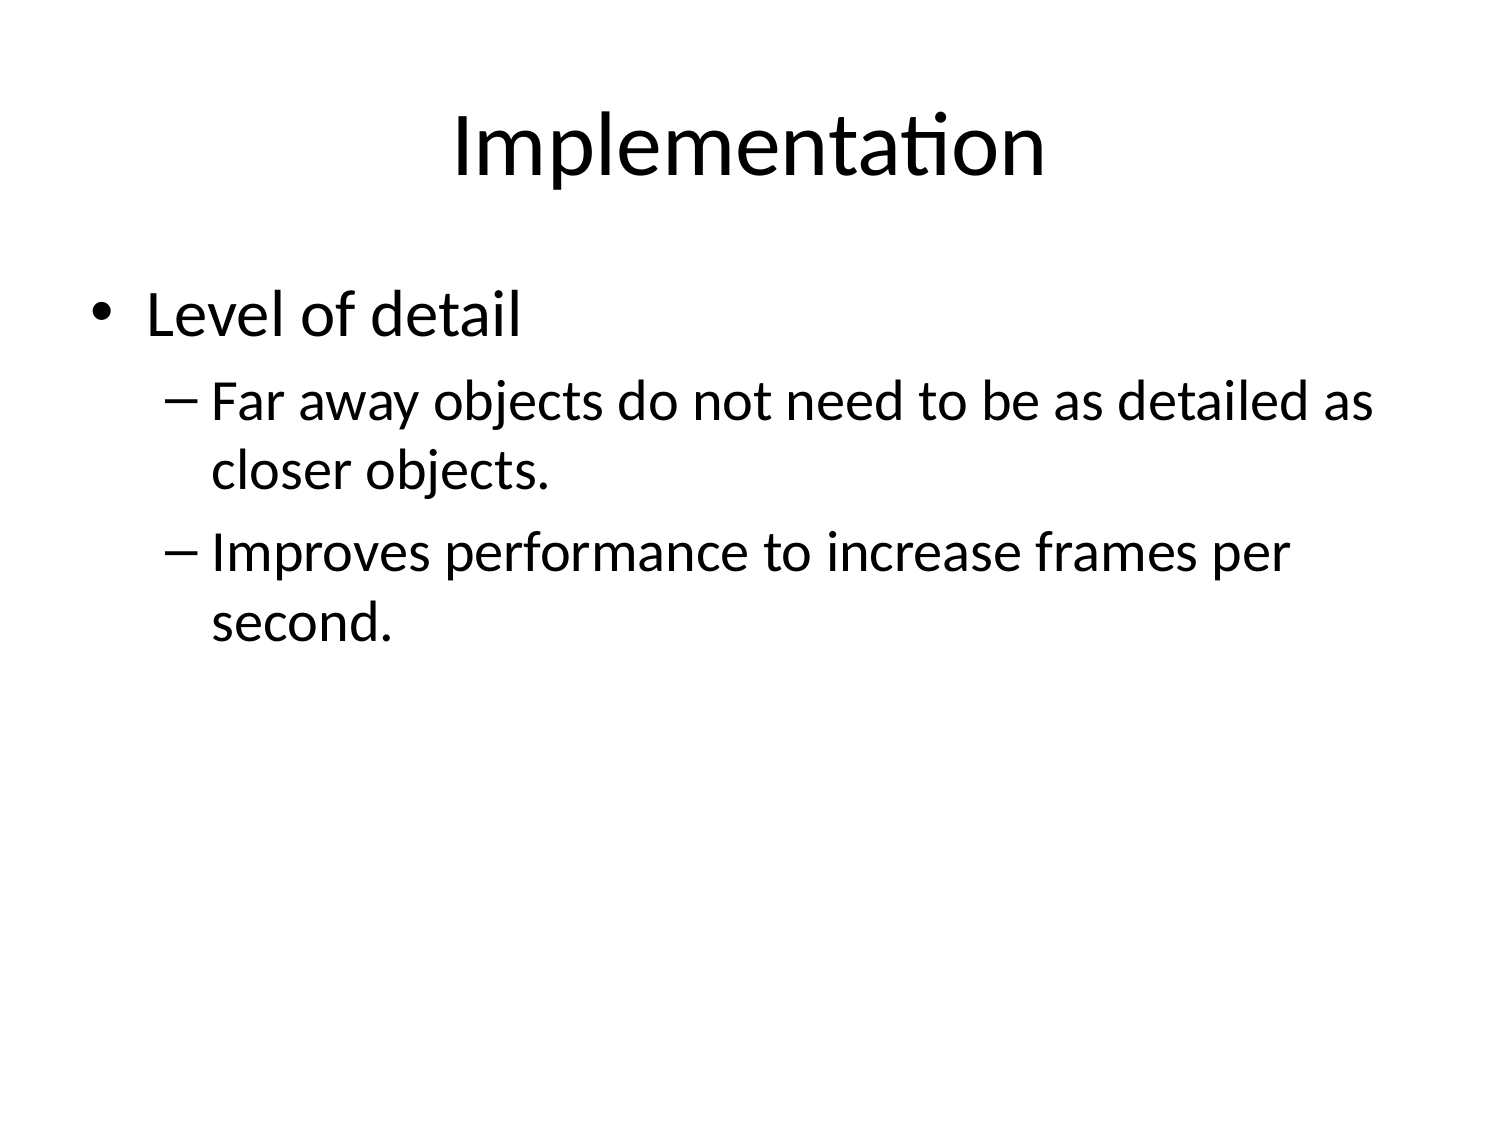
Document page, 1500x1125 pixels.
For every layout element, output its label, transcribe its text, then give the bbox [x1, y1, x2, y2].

list Level of detail Far away objects do not need to be as detailed as closer objects. Improves performance to increase frames per second. [75, 262, 1425, 1005]
title Implementation [75, 45, 1425, 233]
